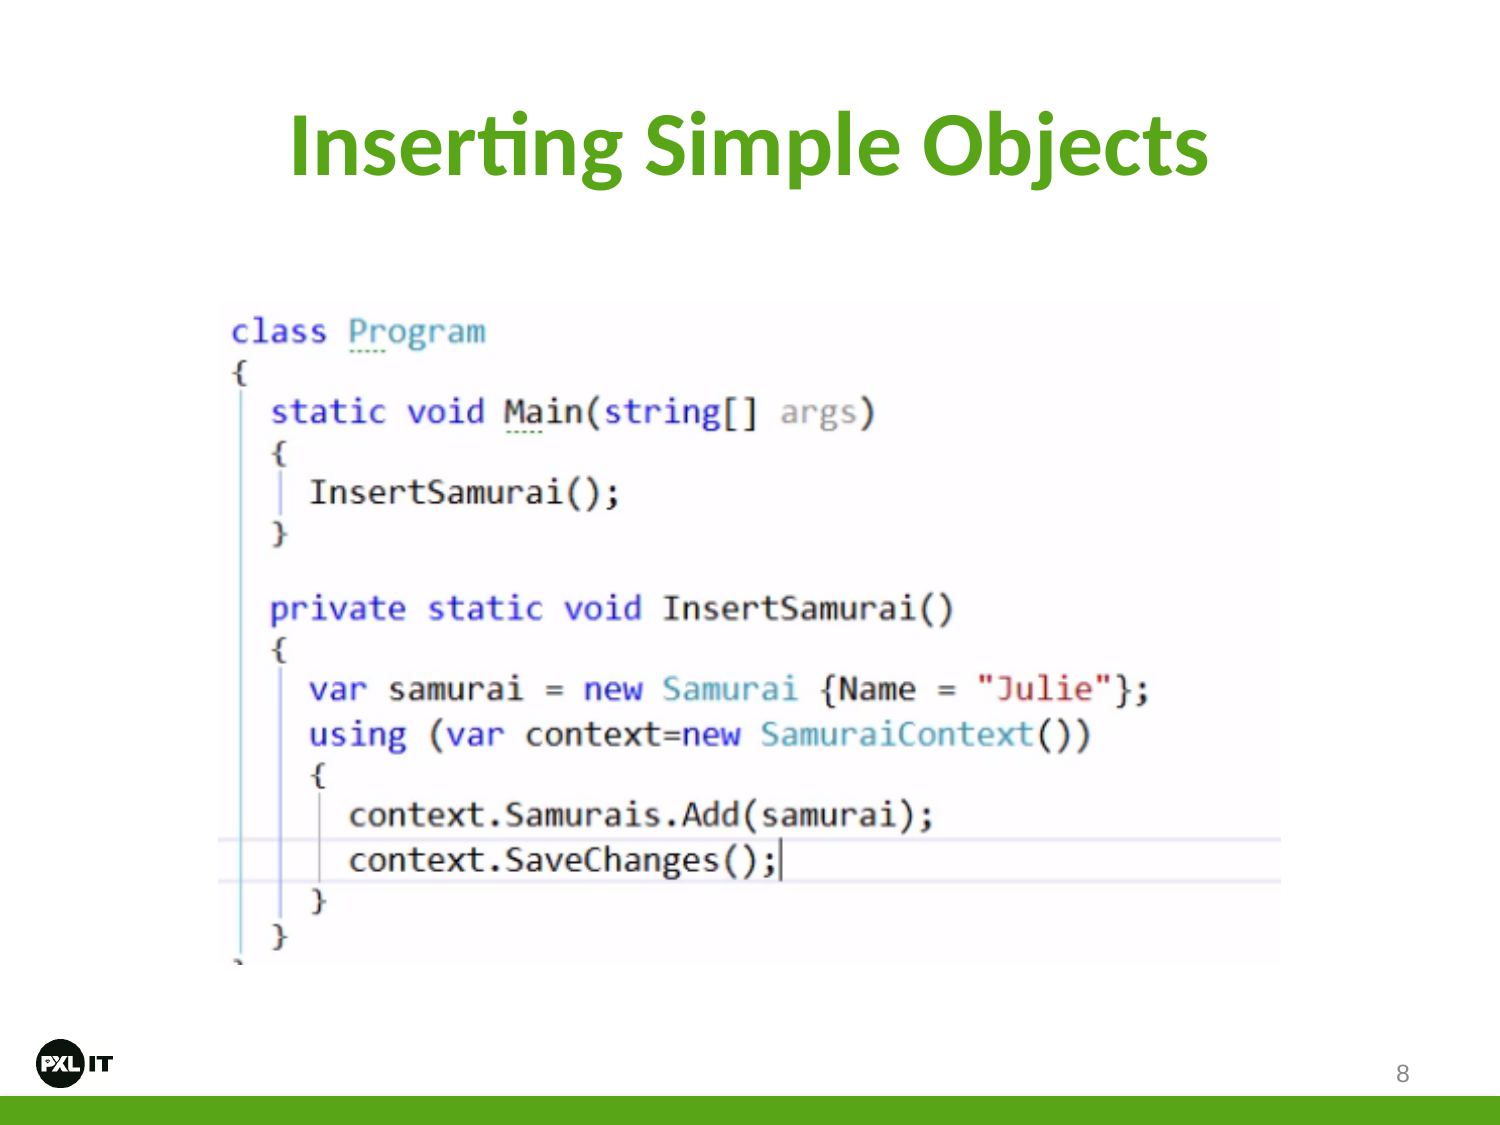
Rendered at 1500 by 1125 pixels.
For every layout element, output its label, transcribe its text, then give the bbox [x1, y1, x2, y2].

slide_number 8 [1074, 1042, 1425, 1103]
title Inserting Simple Objects [75, 45, 1425, 233]
picture [36, 1039, 113, 1088]
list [218, 302, 1281, 965]
